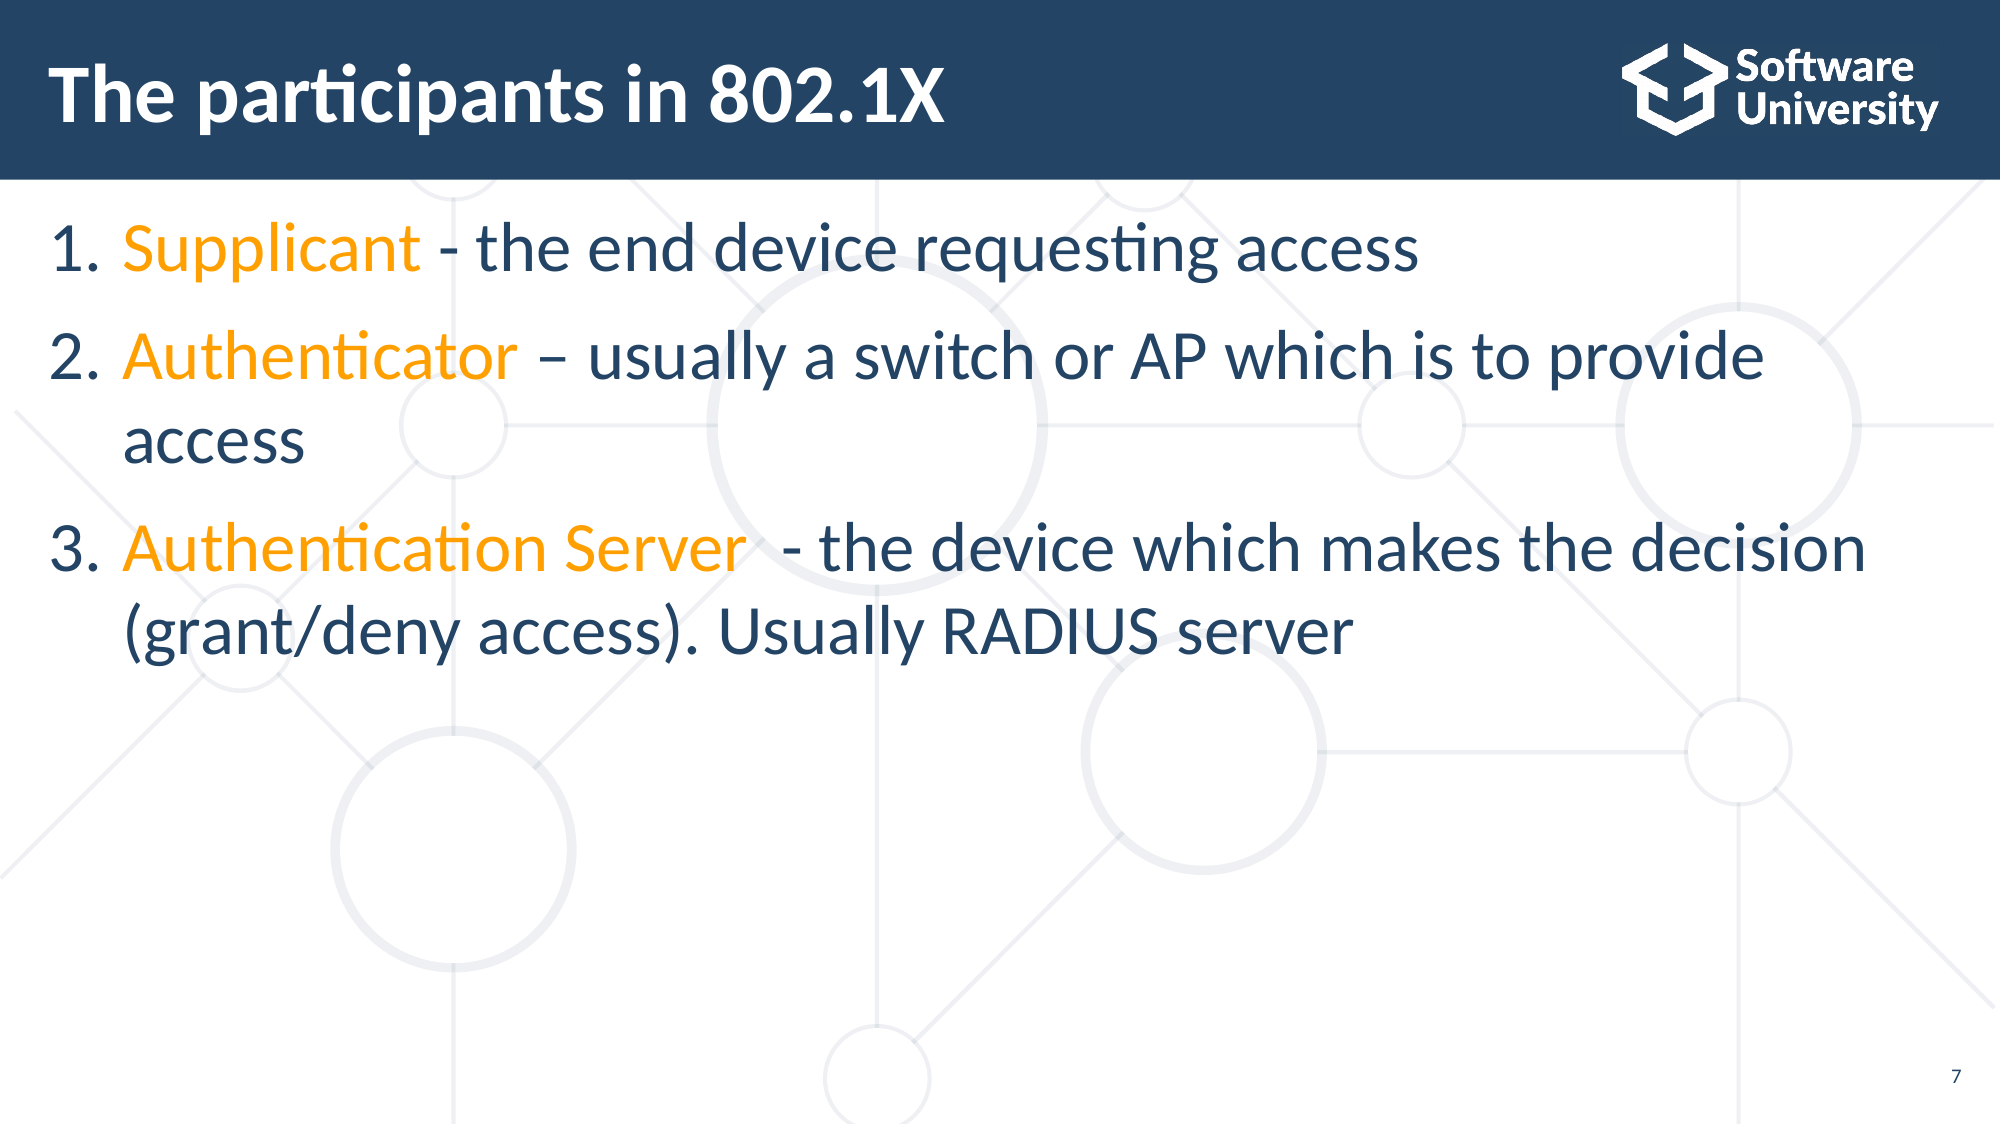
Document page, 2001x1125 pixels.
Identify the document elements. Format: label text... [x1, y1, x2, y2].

picture [1622, 43, 1939, 136]
slide_number 7 [1897, 1049, 1968, 1101]
list Supplicant - the end device requesting access Authenticator – usually a switch or AP which is to provide access Authentication Server - the device which makes the decision (grant/deny access). Usually RADIUS server [31, 196, 1970, 1050]
title The participants in 802.1X [31, 16, 1591, 162]
